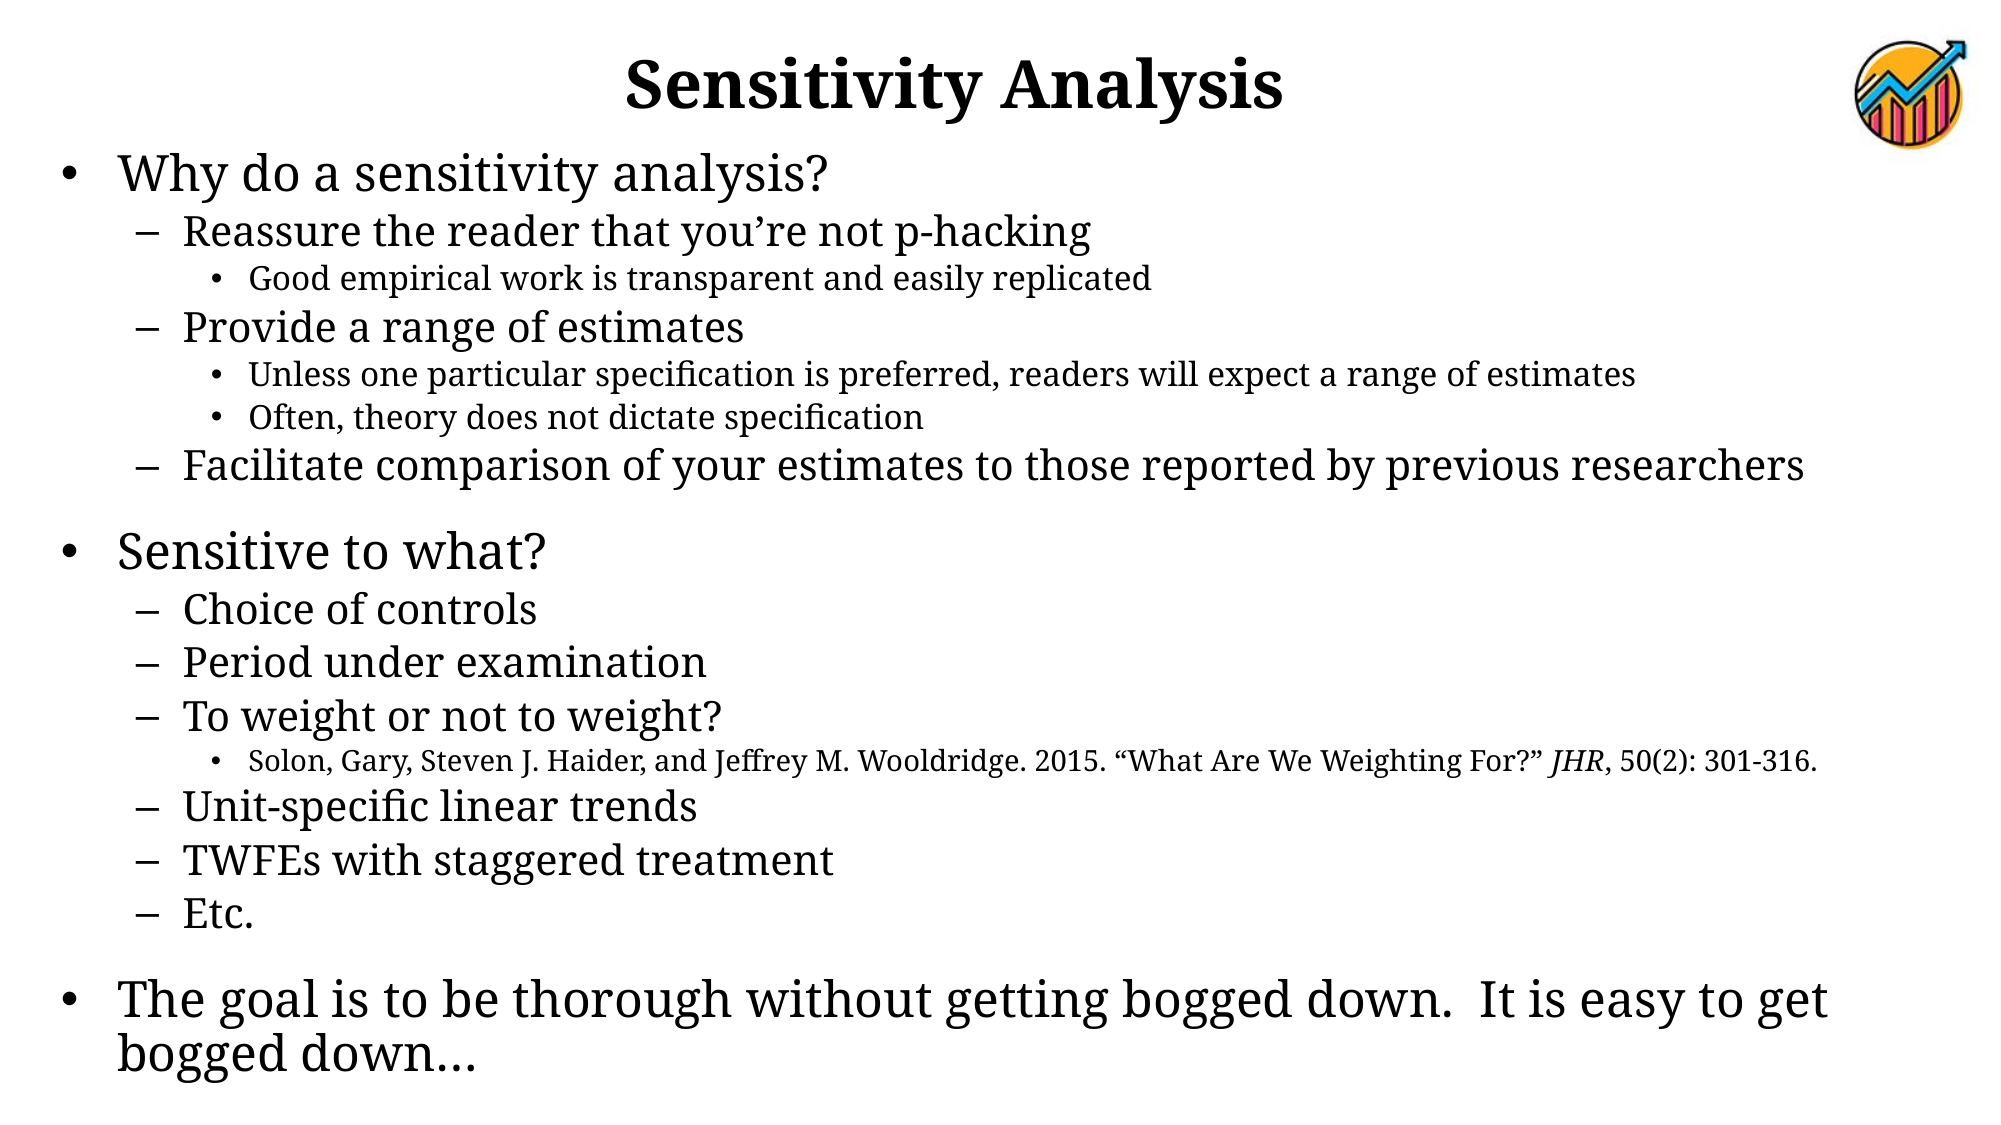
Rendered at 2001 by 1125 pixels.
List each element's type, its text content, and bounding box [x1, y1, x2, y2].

text_box Sensitivity Analysis [512, 50, 1400, 129]
text_box Why do a sensitivity analysis? Reassure the reader that you’re not p-hacking Good empirical work is transparent and easily replicated Provide a range of estimates Unless one particular specification is preferred, readers will expect a range of estimates Often, theory does not dictate specification Facilitate comparison of your estimates to those reported by previous researchers Sensitive to what? Choice of controls Period under examination To weight or not to weight? Solon, Gary, Steven J. Haider, and Jeffrey M. Wooldridge. 2015. “What Are We Weighting For?” JHR, 50(2): 301-316. Unit-specific linear trends TWFEs with staggered treatment Etc. The goal is to be thorough without getting bogged down. It is easy to get bogged down… [45, 70, 1941, 709]
picture [1820, 5, 2000, 185]
